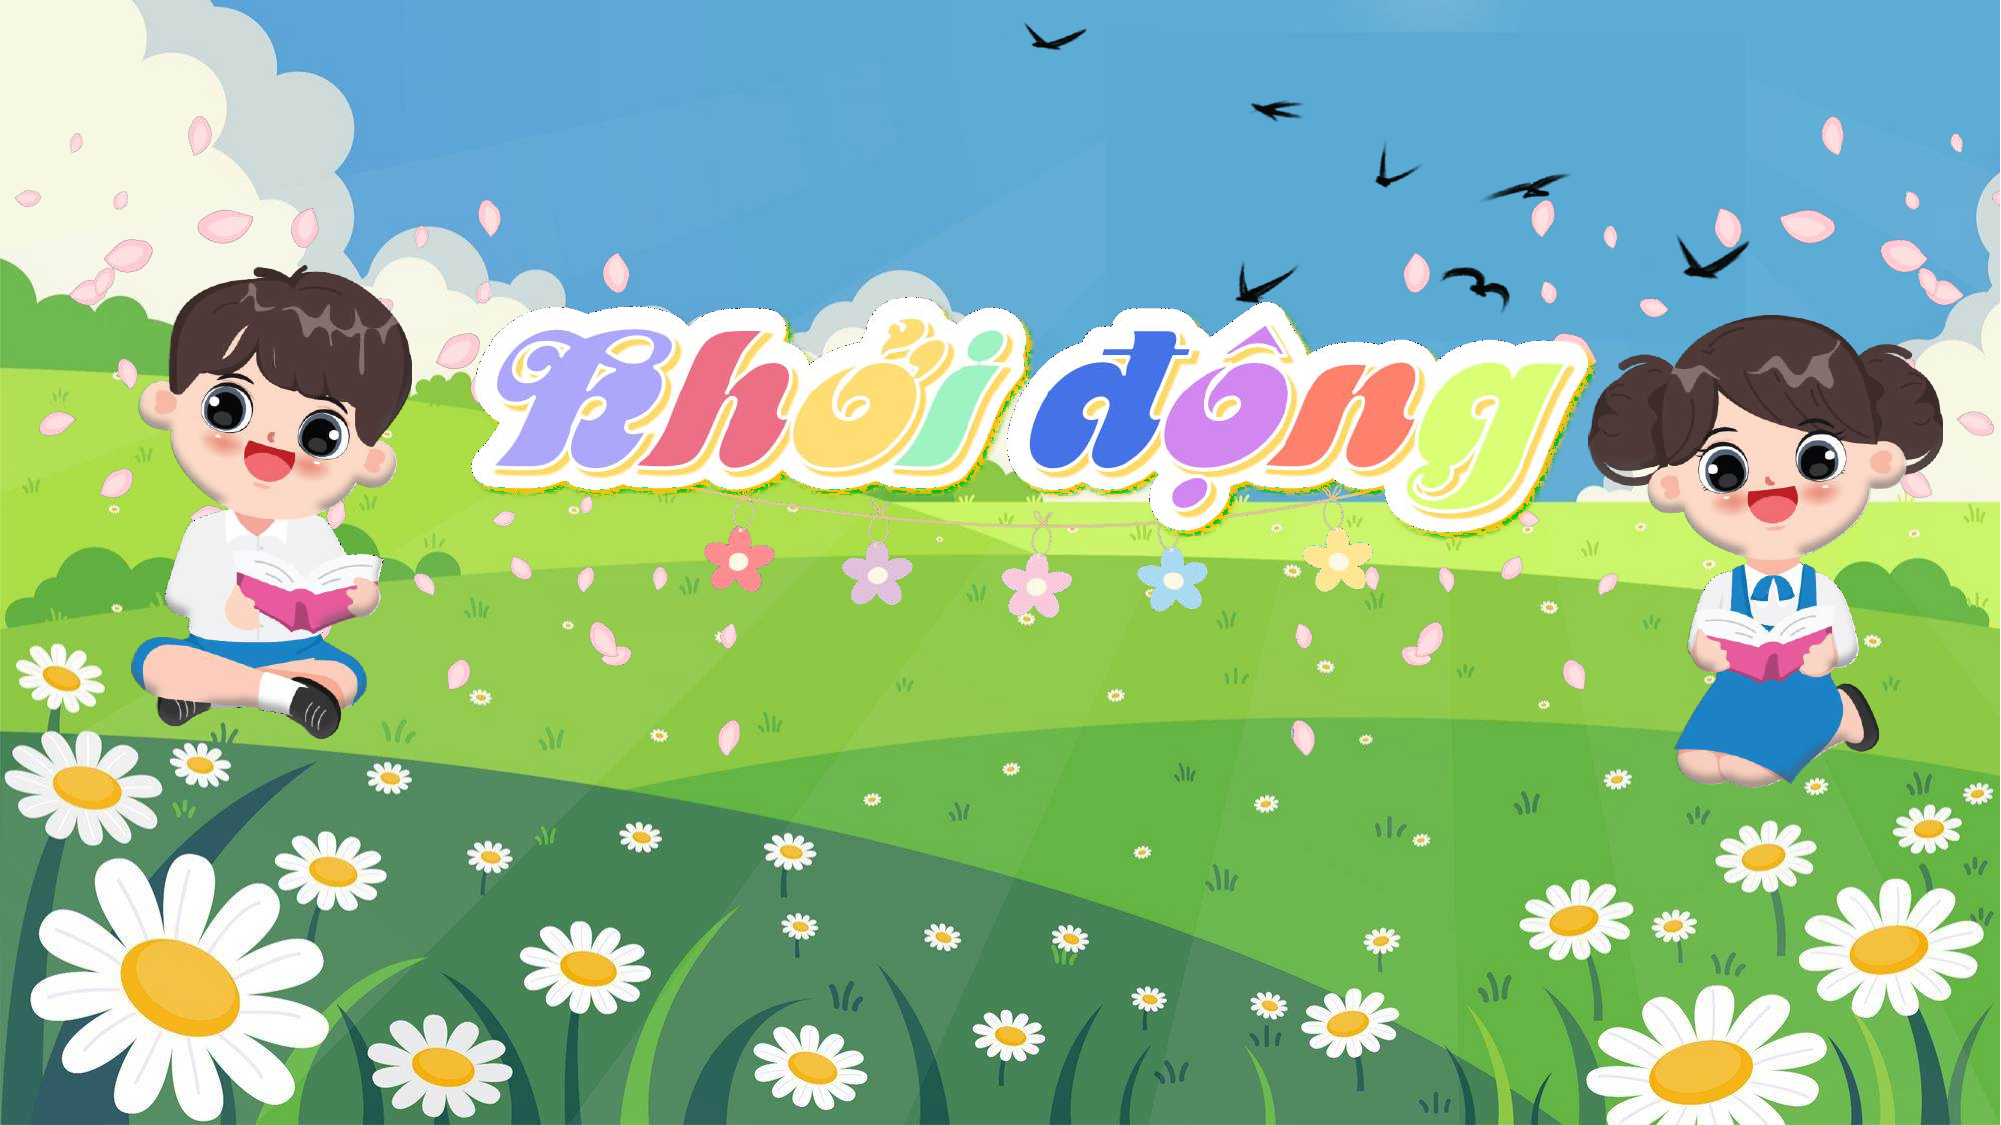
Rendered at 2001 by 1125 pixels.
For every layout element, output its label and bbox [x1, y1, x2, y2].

picture [0, 0, 2000, 1125]
text_box [15, 19, 2000, 789]
